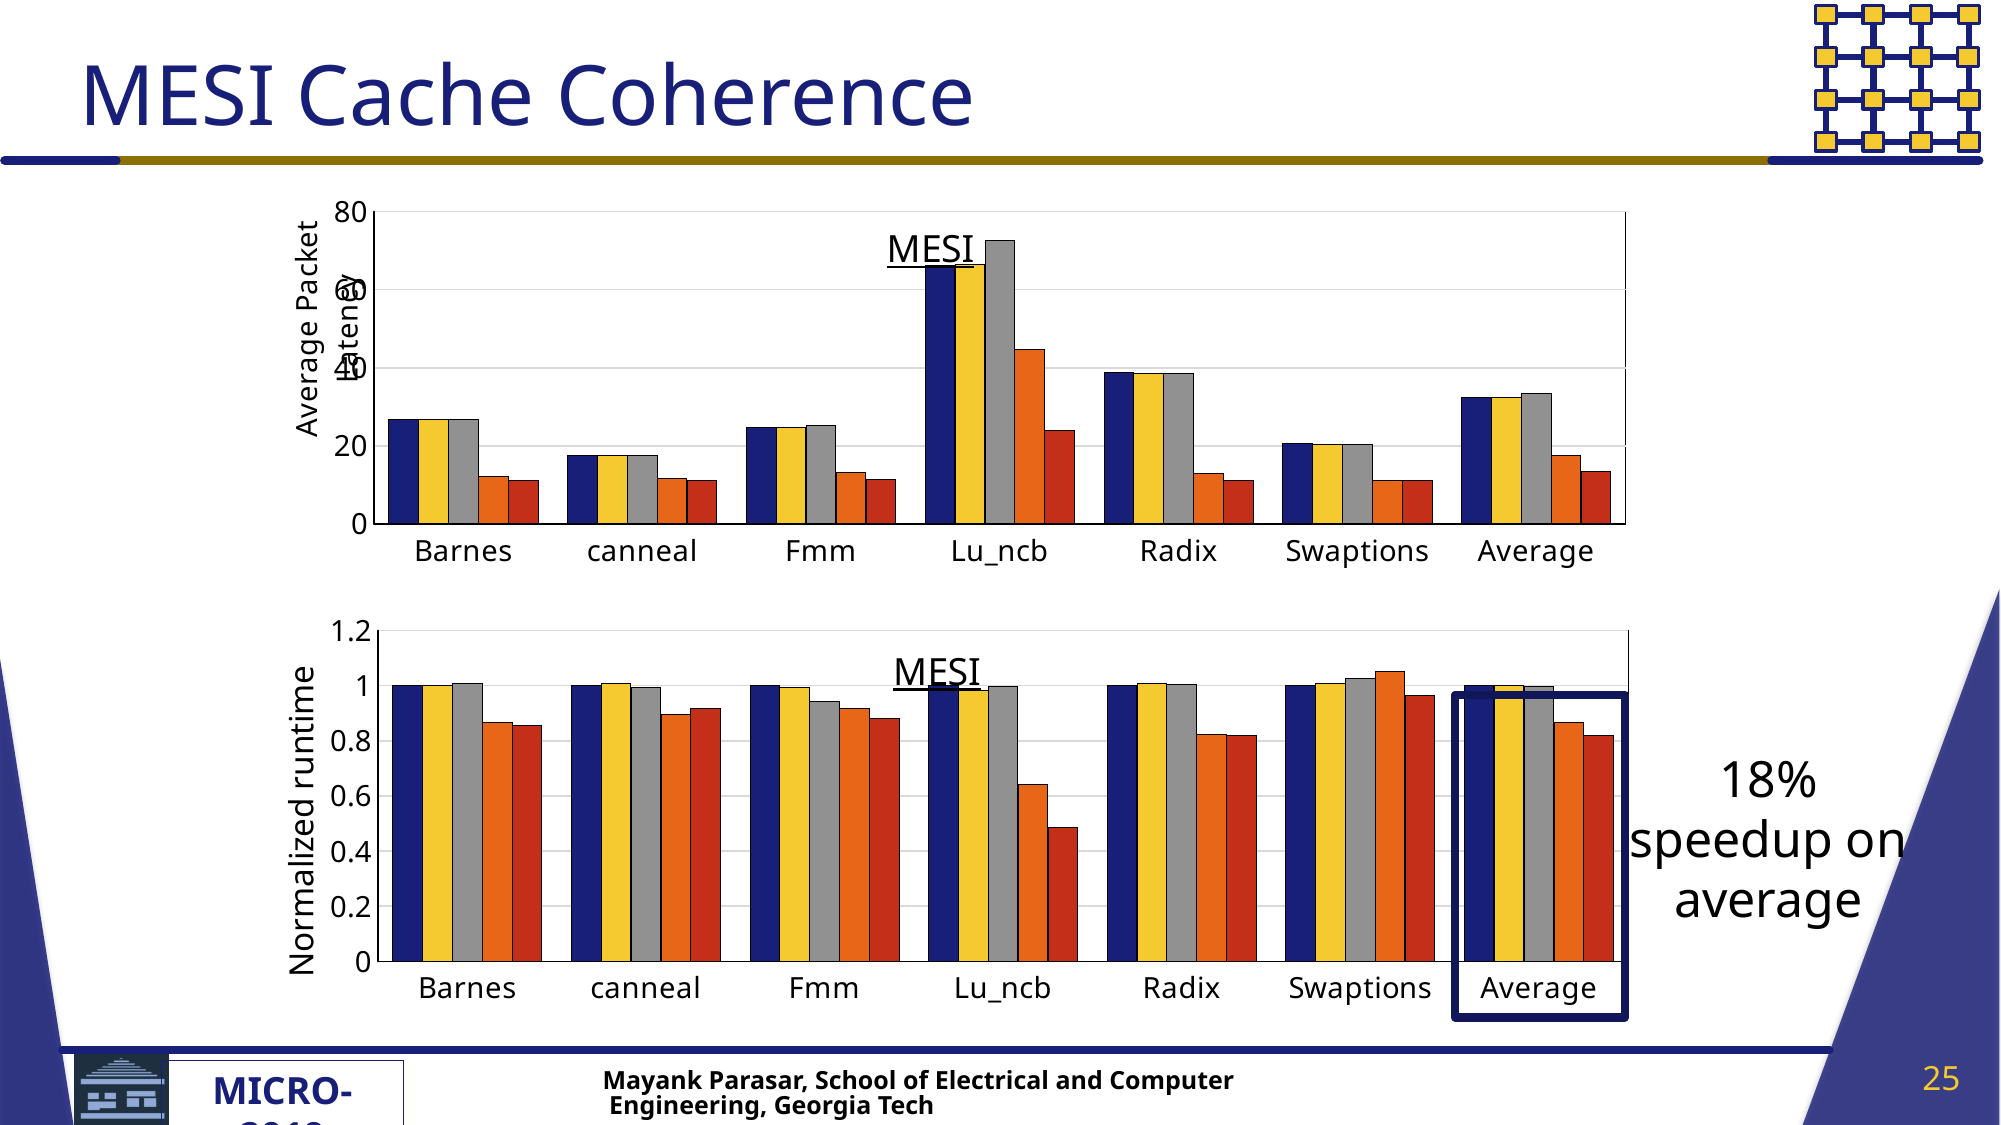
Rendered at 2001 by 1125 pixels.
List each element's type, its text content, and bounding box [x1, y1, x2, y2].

slide_number 25 [1863, 1050, 1976, 1110]
chart [268, 582, 1658, 1016]
footer Mayank Parasar, School of Electrical and Computer Engineering, Georgia Tech [587, 1057, 1255, 1118]
picture [74, 1054, 169, 1125]
picture [162, 1061, 169, 1125]
title MESI Cache Coherence [64, 35, 1819, 161]
chart [276, 166, 1655, 575]
text_box 18% speedup on average [1662, 740, 1932, 935]
